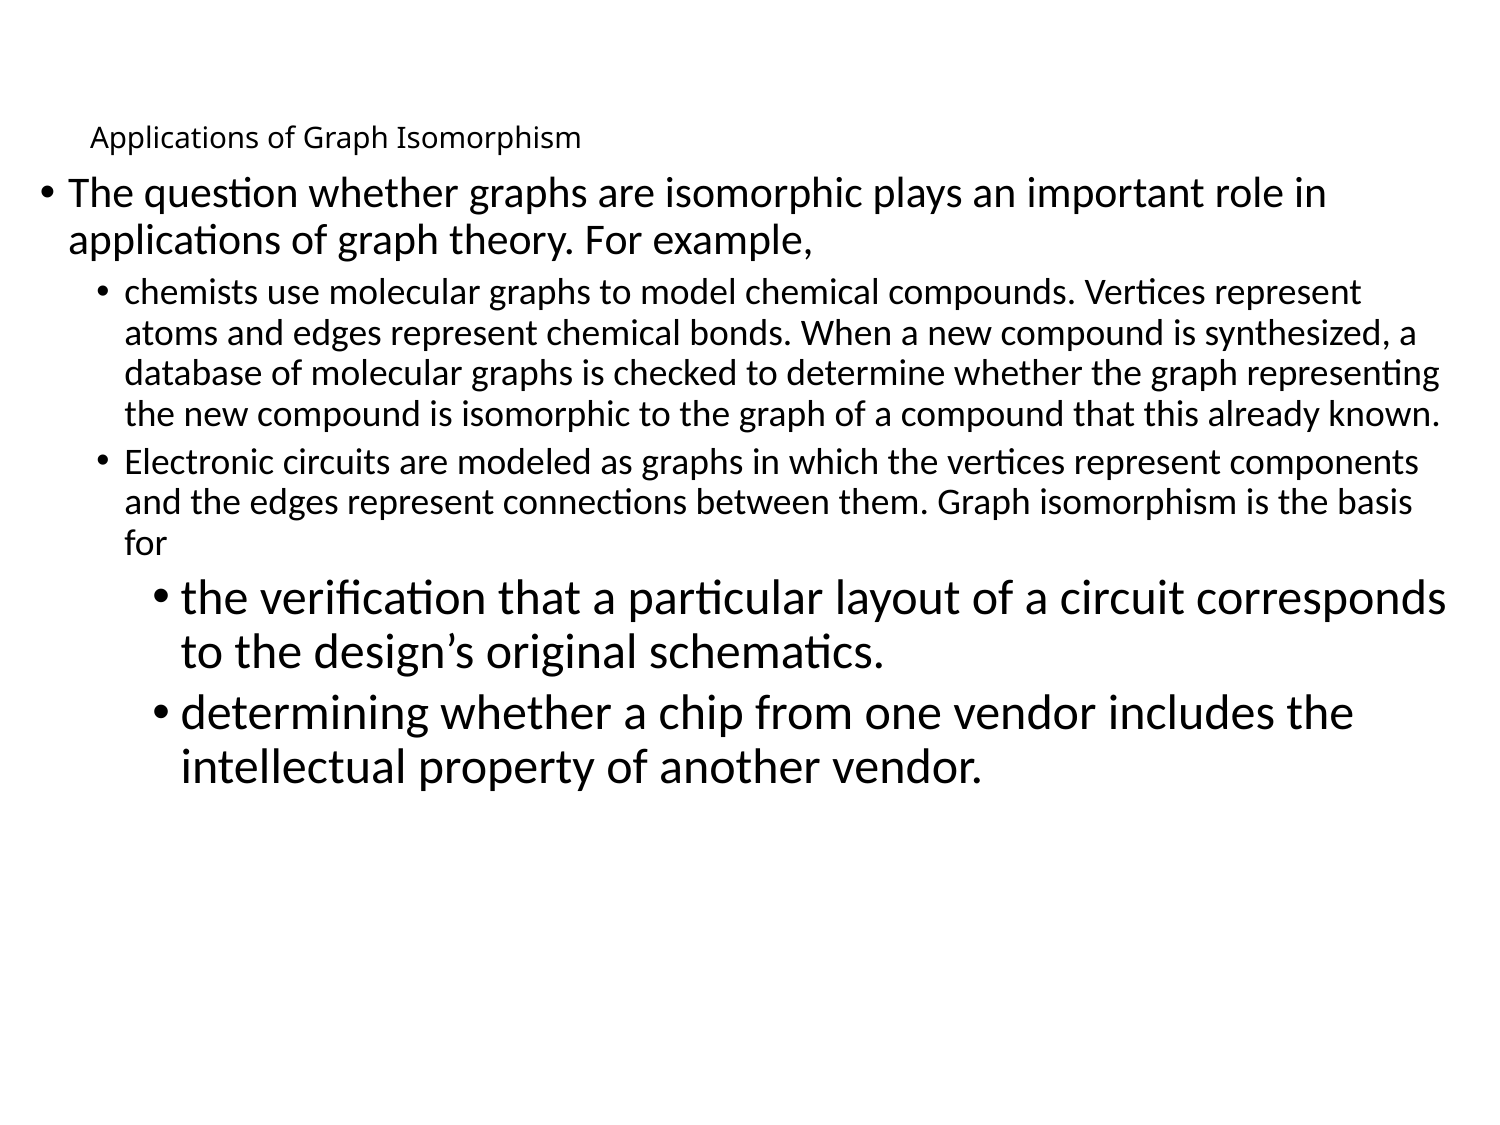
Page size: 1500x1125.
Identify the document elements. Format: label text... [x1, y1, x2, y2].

list The question whether graphs are isomorphic plays an important role in applications of graph theory. For example, chemists use molecular graphs to model chemical compounds. Vertices represent atoms and edges represent chemical bonds. When a new compound is synthesized, a database of molecular graphs is checked to determine whether the graph representing the new compound is isomorphic to the graph of a compound that this already known. Electronic circuits are modeled as graphs in which the vertices represent components and the edges represent connections between them. Graph isomorphism is the basis for the verification that a particular layout of a circuit corresponds to the design’s original schematics. determining whether a chip from one vendor includes the intellectual property of another vendor. [24, 162, 1463, 1088]
title Applications of Graph Isomorphism [75, 115, 1425, 162]
